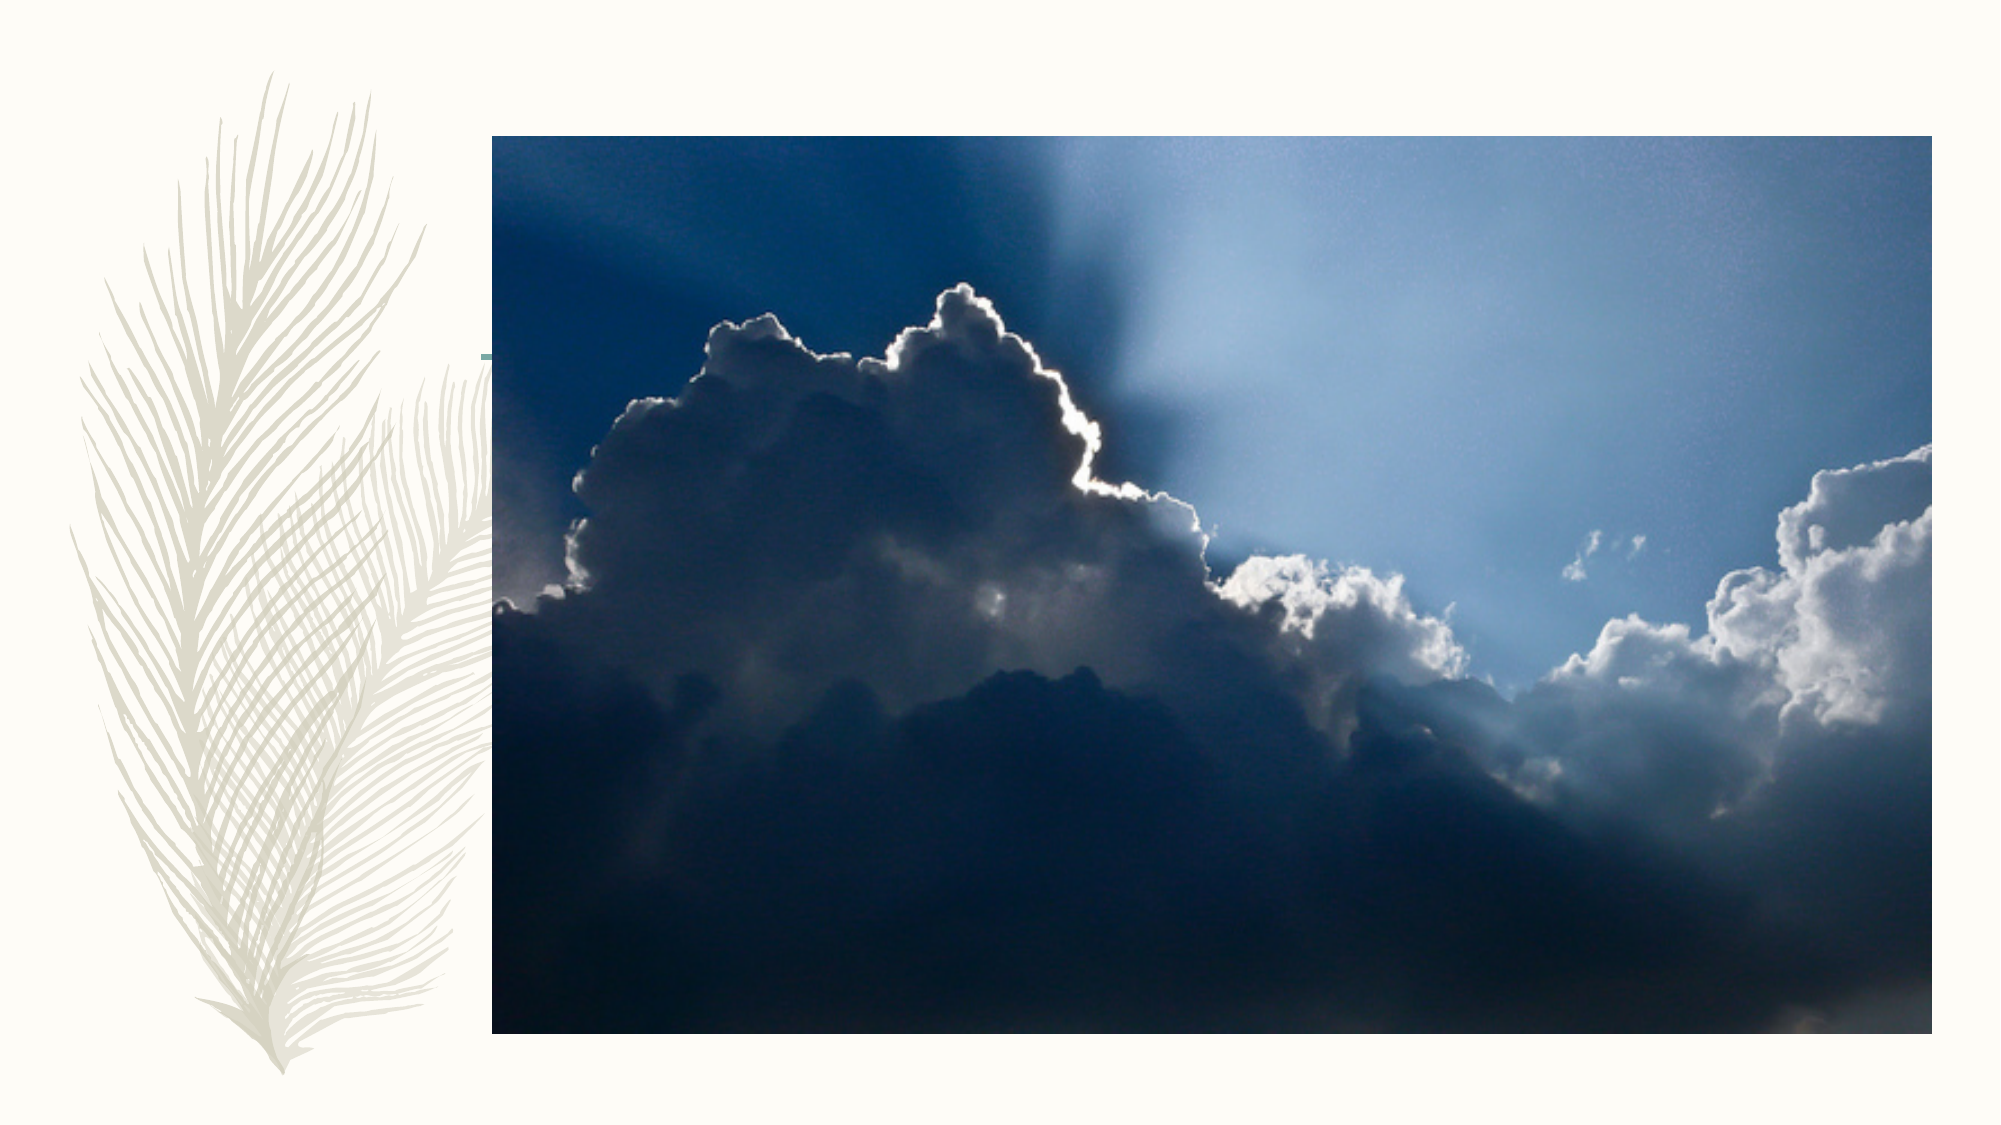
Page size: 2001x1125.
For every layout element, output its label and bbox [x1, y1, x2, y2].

list [492, 135, 1932, 1035]
